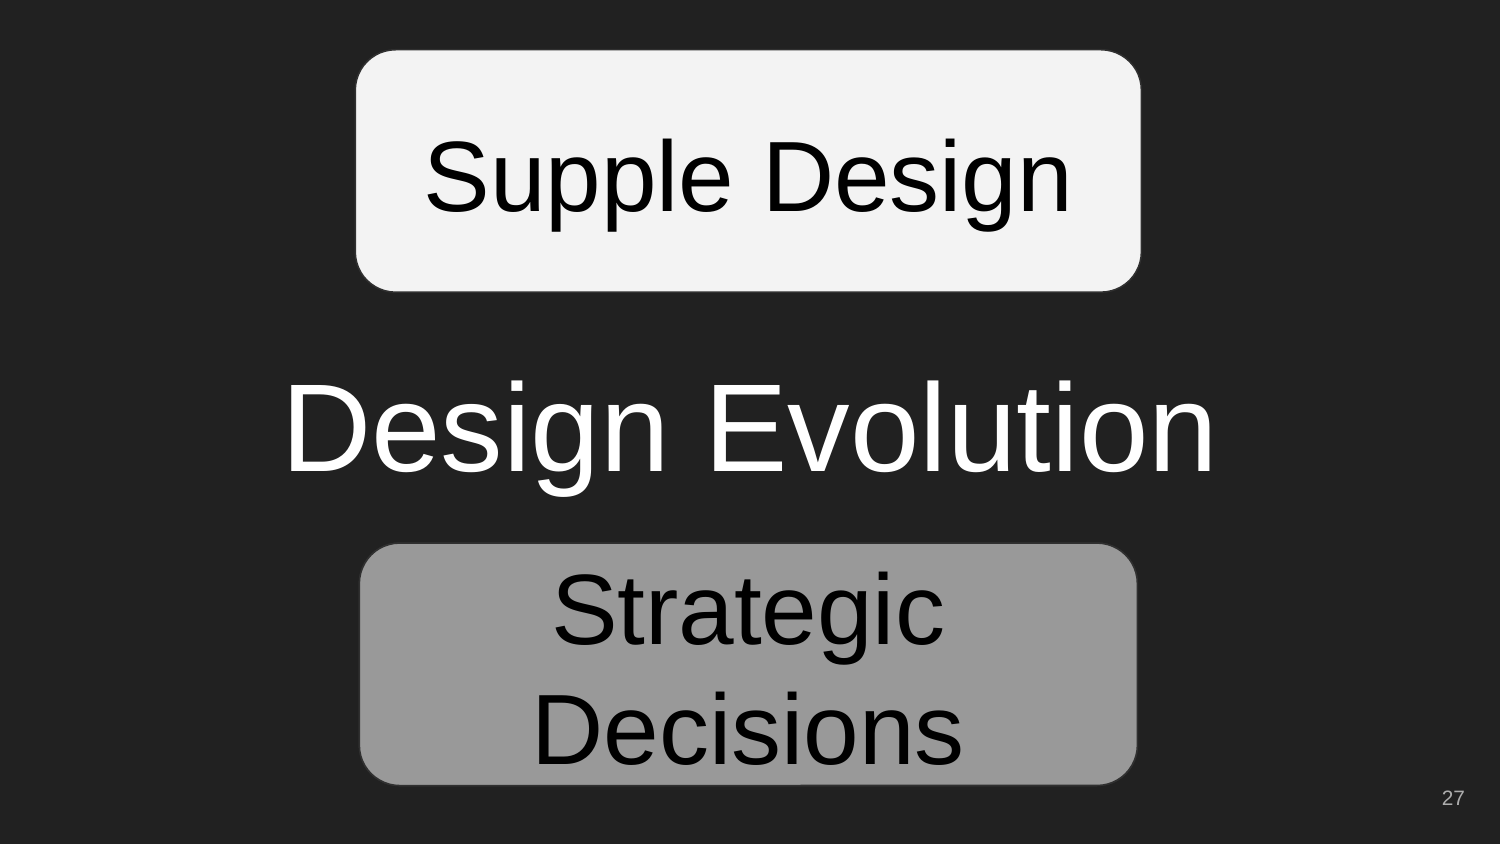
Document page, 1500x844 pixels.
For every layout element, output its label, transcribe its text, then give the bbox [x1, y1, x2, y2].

title Design Evolution [51, 300, 1449, 544]
text_box Supple Design [355, 49, 1142, 293]
slide_number ‹#› [1389, 764, 1480, 830]
text_box Strategic Decisions [359, 543, 1138, 786]
